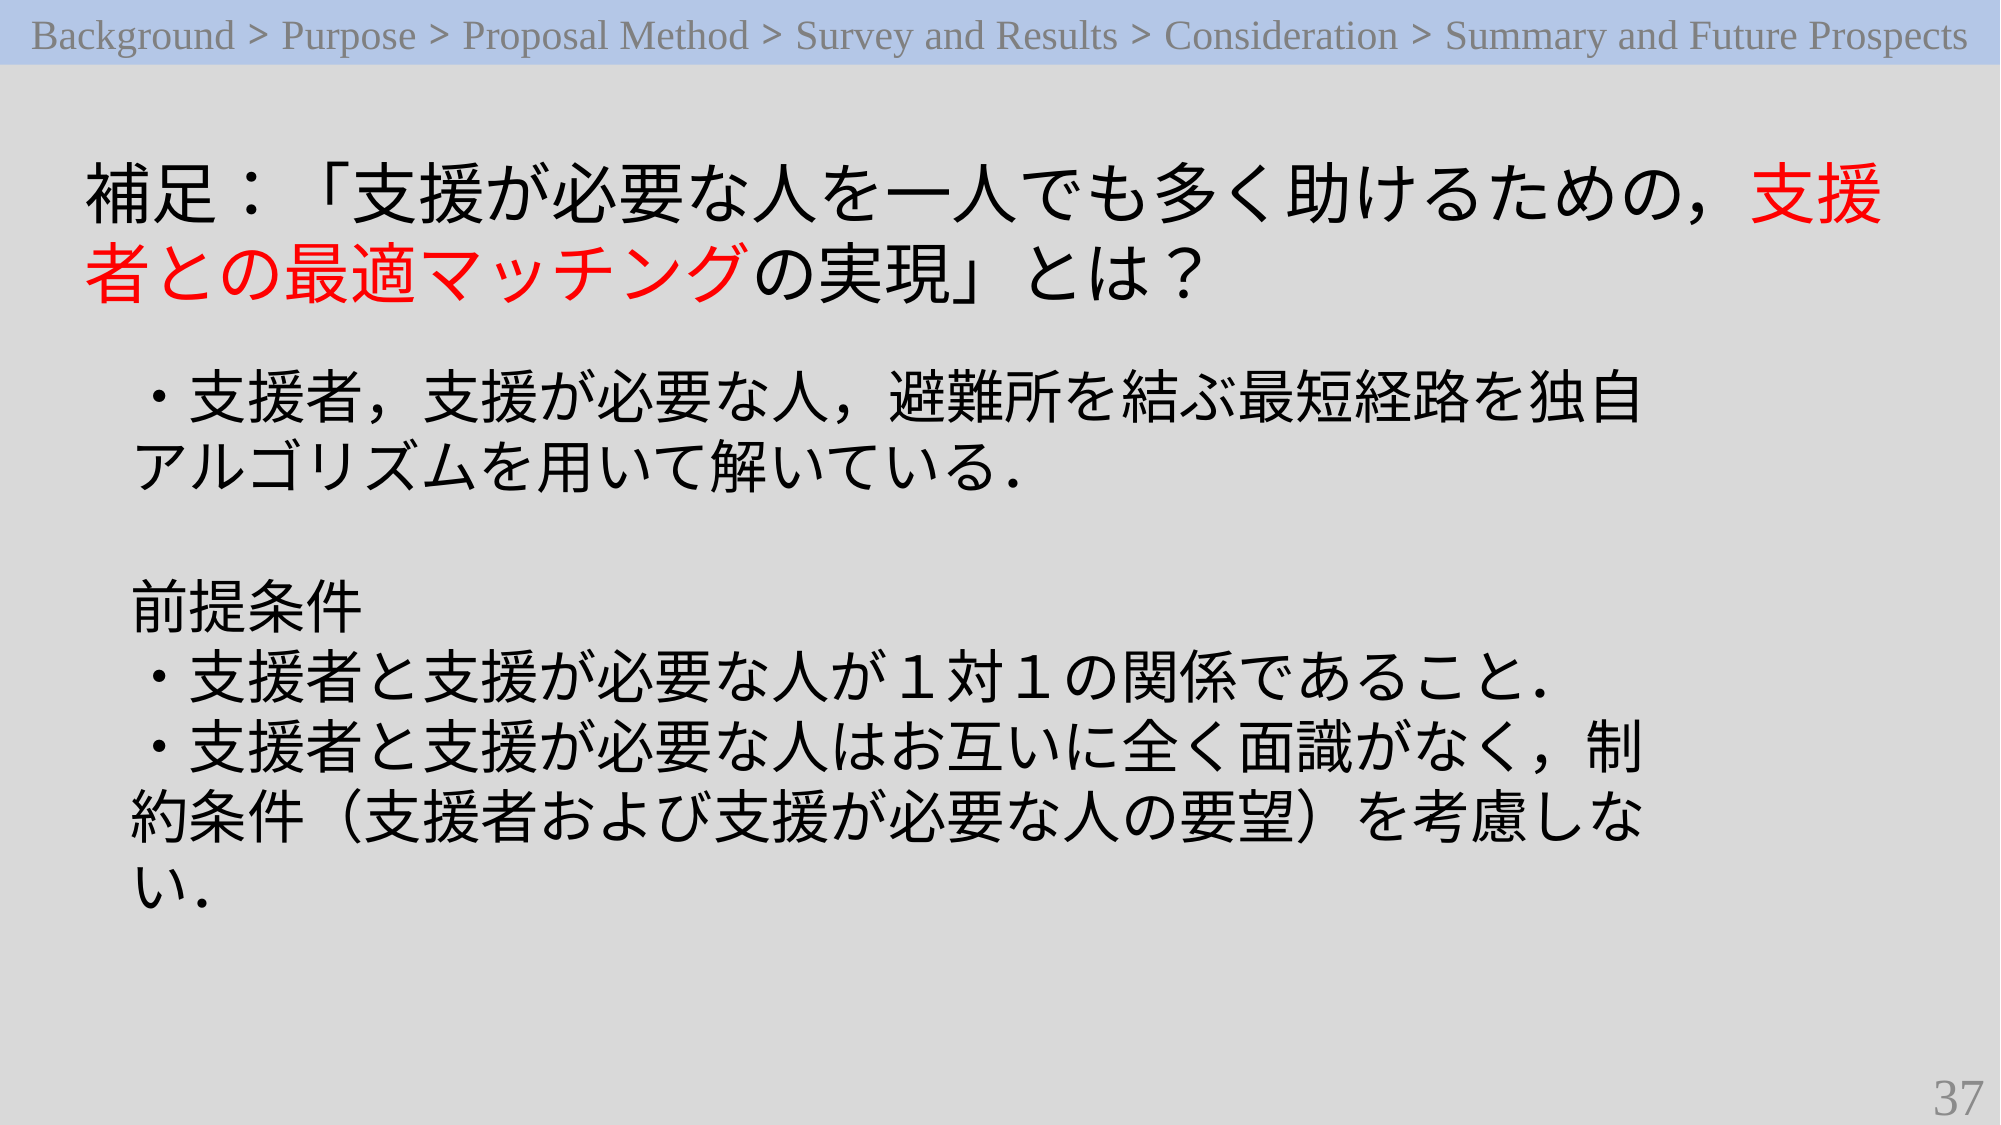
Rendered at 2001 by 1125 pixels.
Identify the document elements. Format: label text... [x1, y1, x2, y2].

text_box Background > Purpose > Proposal Method > Survey and Results > Consideration > Summary and Future Prospects [0, 0, 2000, 65]
text_box 補足：「支援が必要な人を一人でも多く助けるための，支援者との最適マッチングの実現」とは？ [69, 144, 1931, 319]
slide_number 37 [1550, 1065, 2000, 1125]
text_box ・支援者，支援が必要な人，避難所を結ぶ最短経路を独自アルゴリズムを用いて解いている． 前提条件 ・支援者と支援が必要な人が１対１の関係であること． ・支援者と支援が必要な人はお互いに全く面識がなく，制約条件（支援者および支援が必要な人の要望）を考慮しない． [115, 352, 1704, 998]
